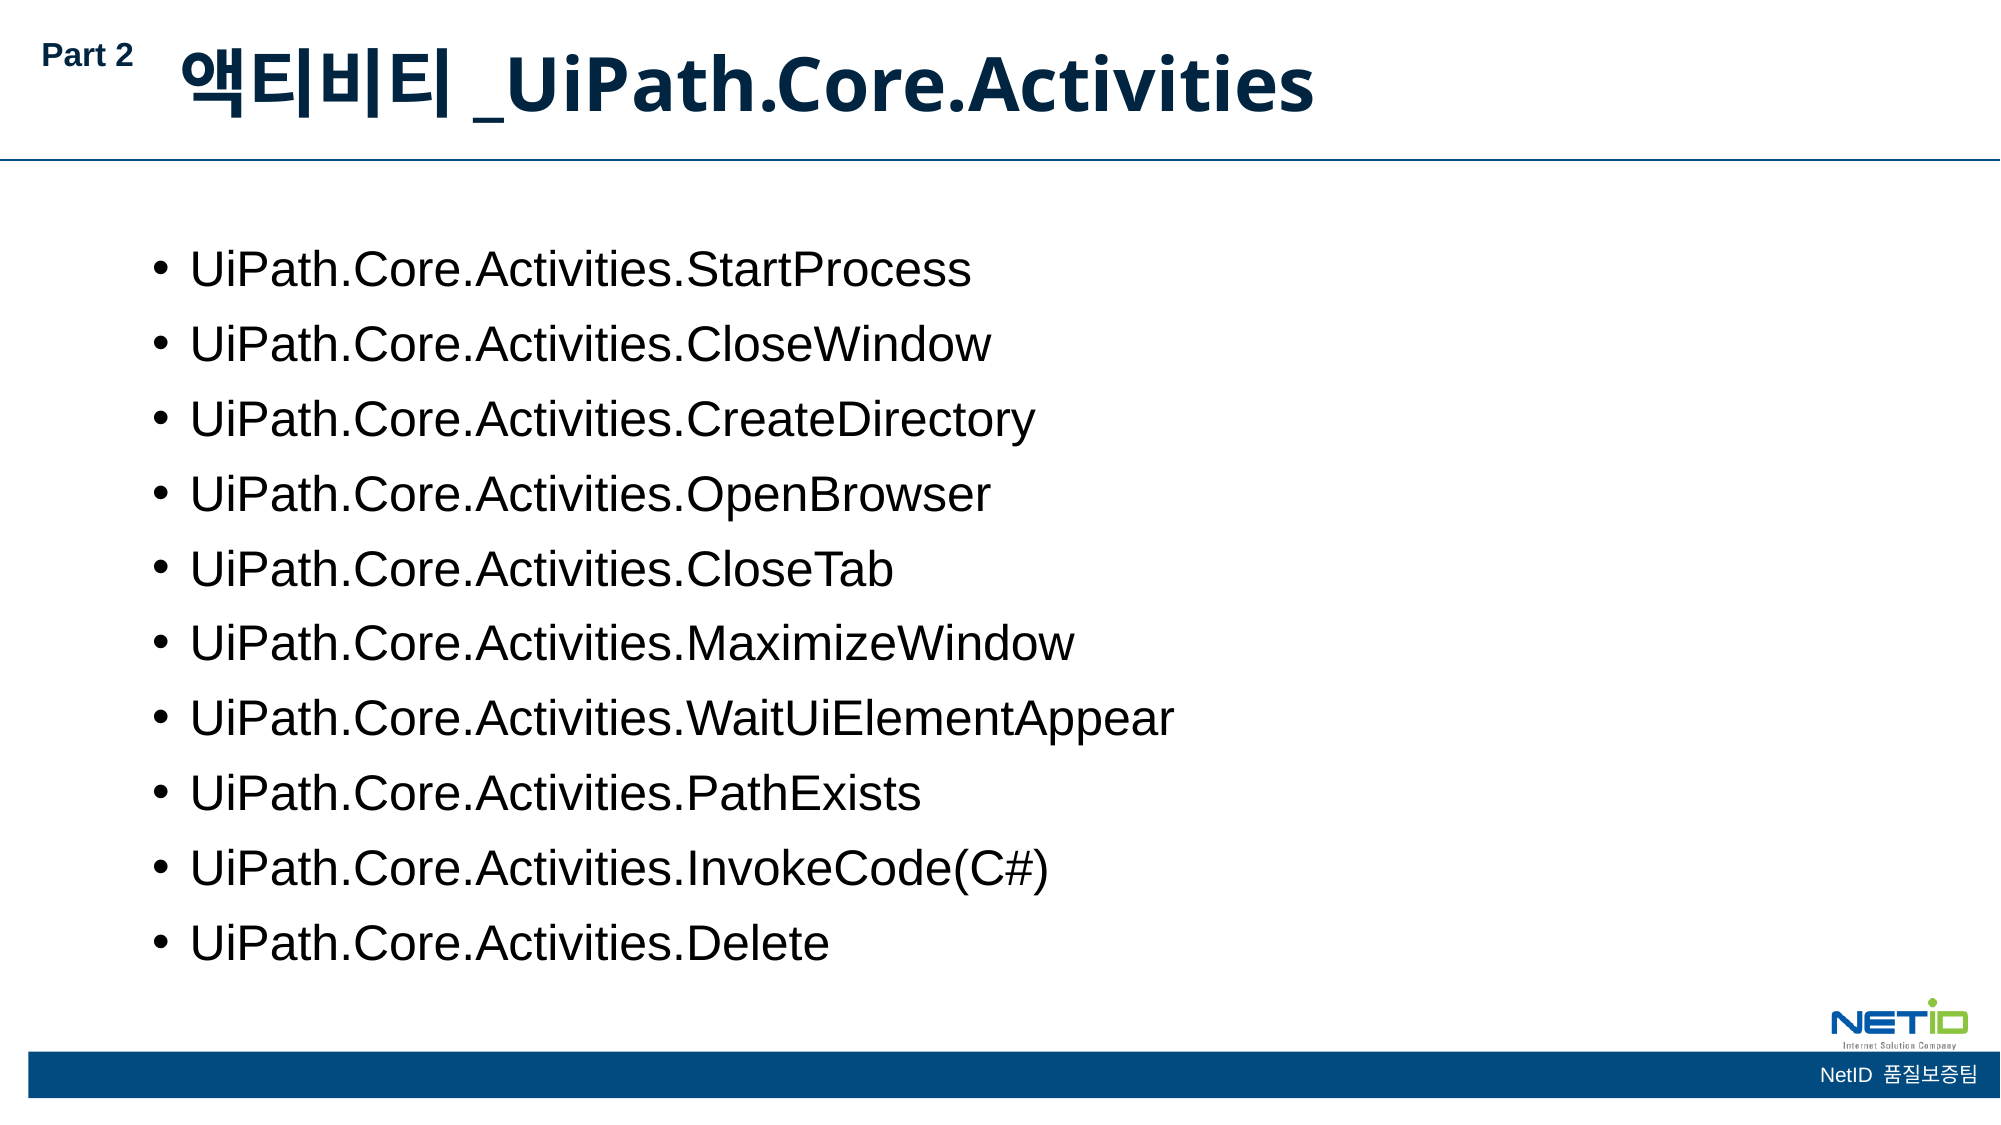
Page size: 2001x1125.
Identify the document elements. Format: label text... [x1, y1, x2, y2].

picture [1821, 993, 1978, 1056]
text_box 액티비티_UiPath.Core.Activities [164, 28, 1830, 134]
text_box Part 2 [26, 26, 165, 81]
text_box UiPath.Core.Activities.StartProcess UiPath.Core.Activities.CloseWindow UiPath.Core.Activities.CreateDirectory UiPath.Core.Activities.OpenBrowser UiPath.Core.Activities.CloseTab UiPath.Core.Activities.MaximizeWindow UiPath.Core.Activities.WaitUiElementAppear UiPath.Core.Activities.PathExists UiPath.Core.Activities.InvokeCode(C#) UiPath.Core.Activities.Delete [137, 185, 1863, 1014]
